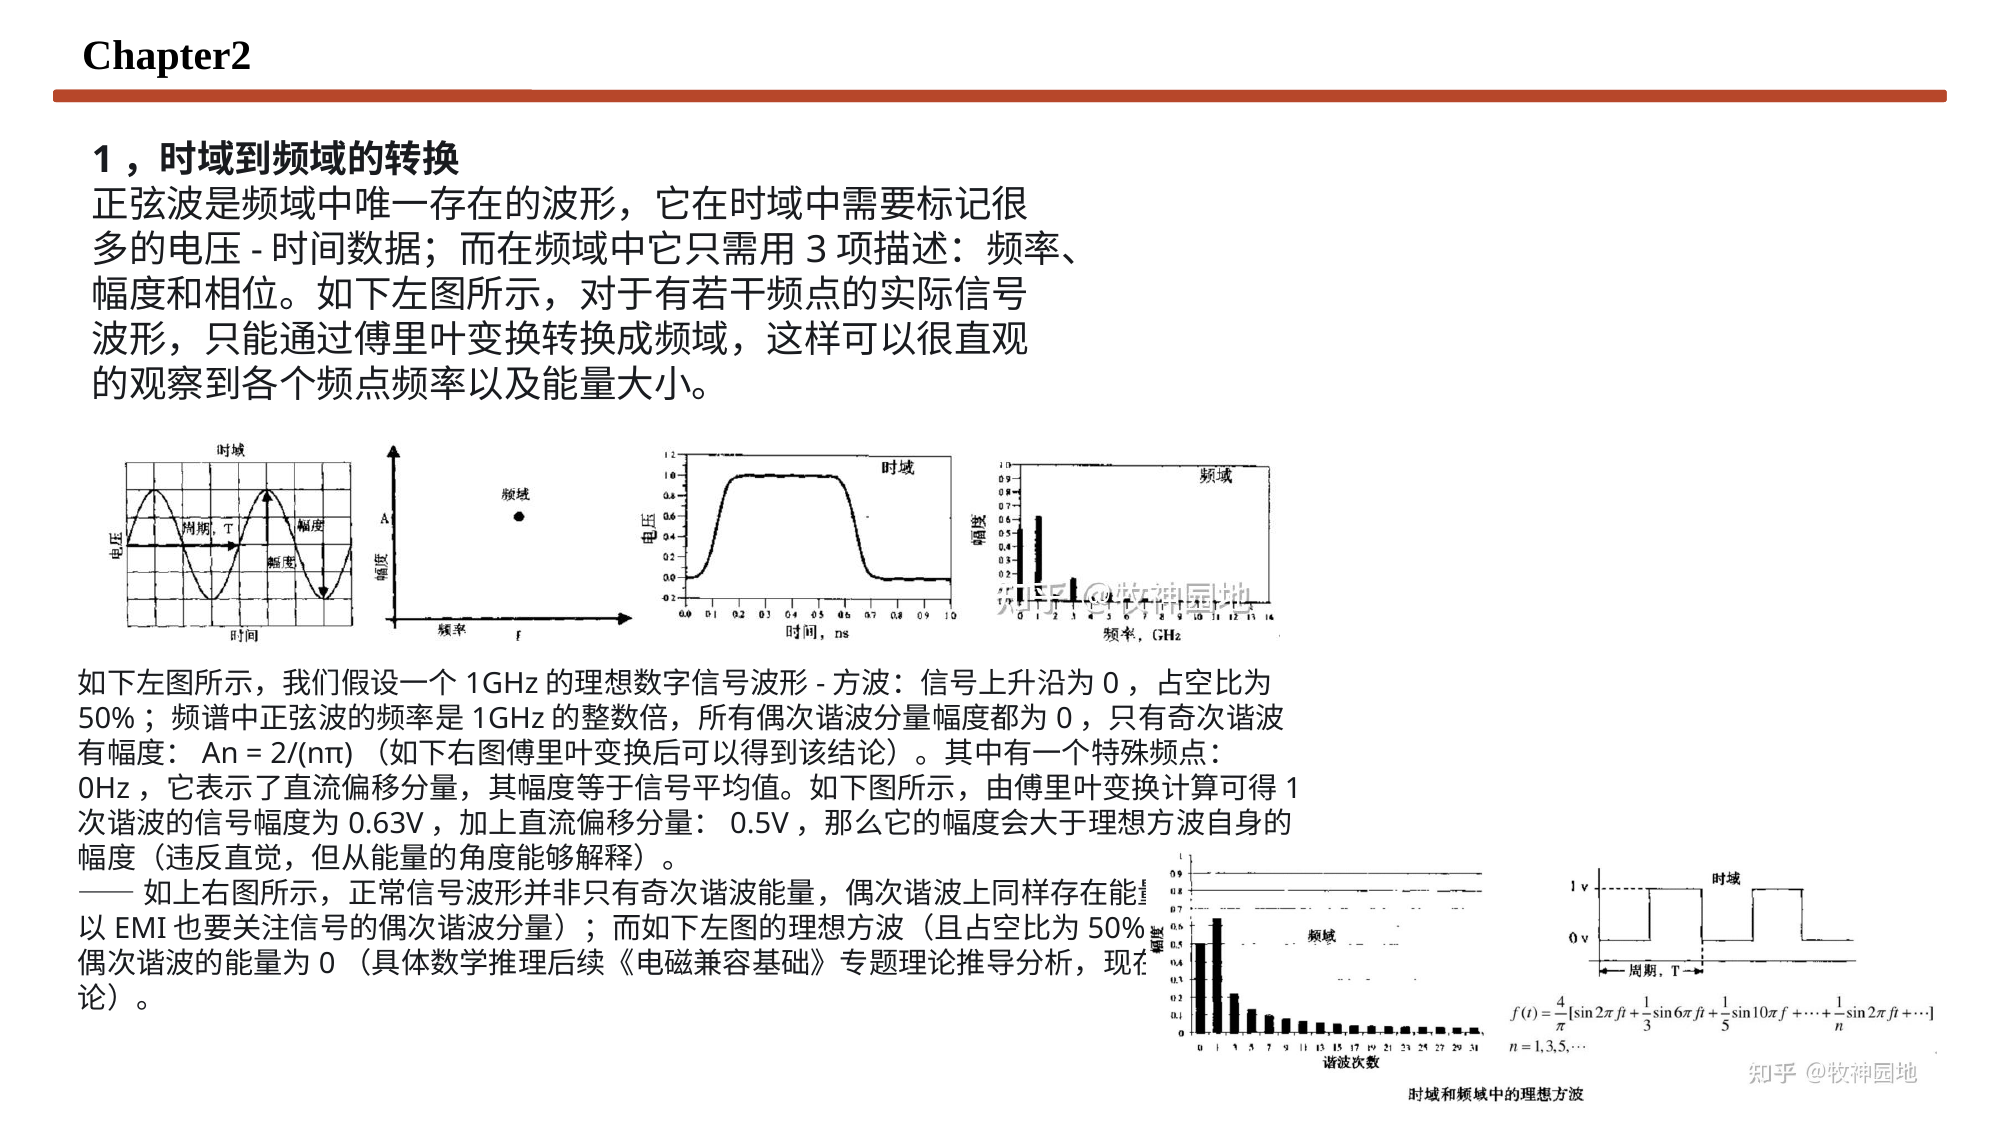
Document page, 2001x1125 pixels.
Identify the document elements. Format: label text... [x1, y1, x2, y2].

text_box Chapter2 [67, 20, 1884, 86]
text_box 如下左图所示，我们假设一个1GHz的理想数字信号波形-方波：信号上升沿为0，占空比为50%；频谱中正弦波的频率是1GHz的整数倍，所有偶次谐波分量幅度都为0，只有奇次谐波有幅度：An = 2/(nπ)（如下右图傅里叶变换后可以得到该结论）。其中有一个特殊频点：0Hz，它表示了直流偏移分量，其幅度等于信号平均值。如下图所示，由傅里叶变换计算可得1次谐波的信号幅度为0.63V，加上直流偏移分量：0.5V，那么它的幅度会大于理想方波自身的幅度（违反直觉，但从能量的角度能够解释）。 ——如上右图所示，正常信号波形并非只有奇次谐波能量，偶次谐波上同样存在能量分布（所以EMI也要关注信号的偶次谐波分量）；而如下左图的理想方波（且占空比为50%）的情况下，偶次谐波的能量为0（具体数学推理后续《电磁兼容基础》专题理论推导分析，现在只需了解结论）。 [63, 657, 1325, 1022]
picture [1146, 851, 1937, 1105]
picture [107, 426, 1280, 646]
text_box 1，时域到频域的转换 正弦波是频域中唯一存在的波形，它在时域中需要标记很多的电压-时间数据；而在频域中它只需用3项描述：频率、幅度和相位。如下左图所示，对于有若干频点的实际信号波形，只能通过傅里叶变换转换成频域，这样可以很直观的观察到各个频点频率以及能量大小。 [77, 127, 1078, 413]
